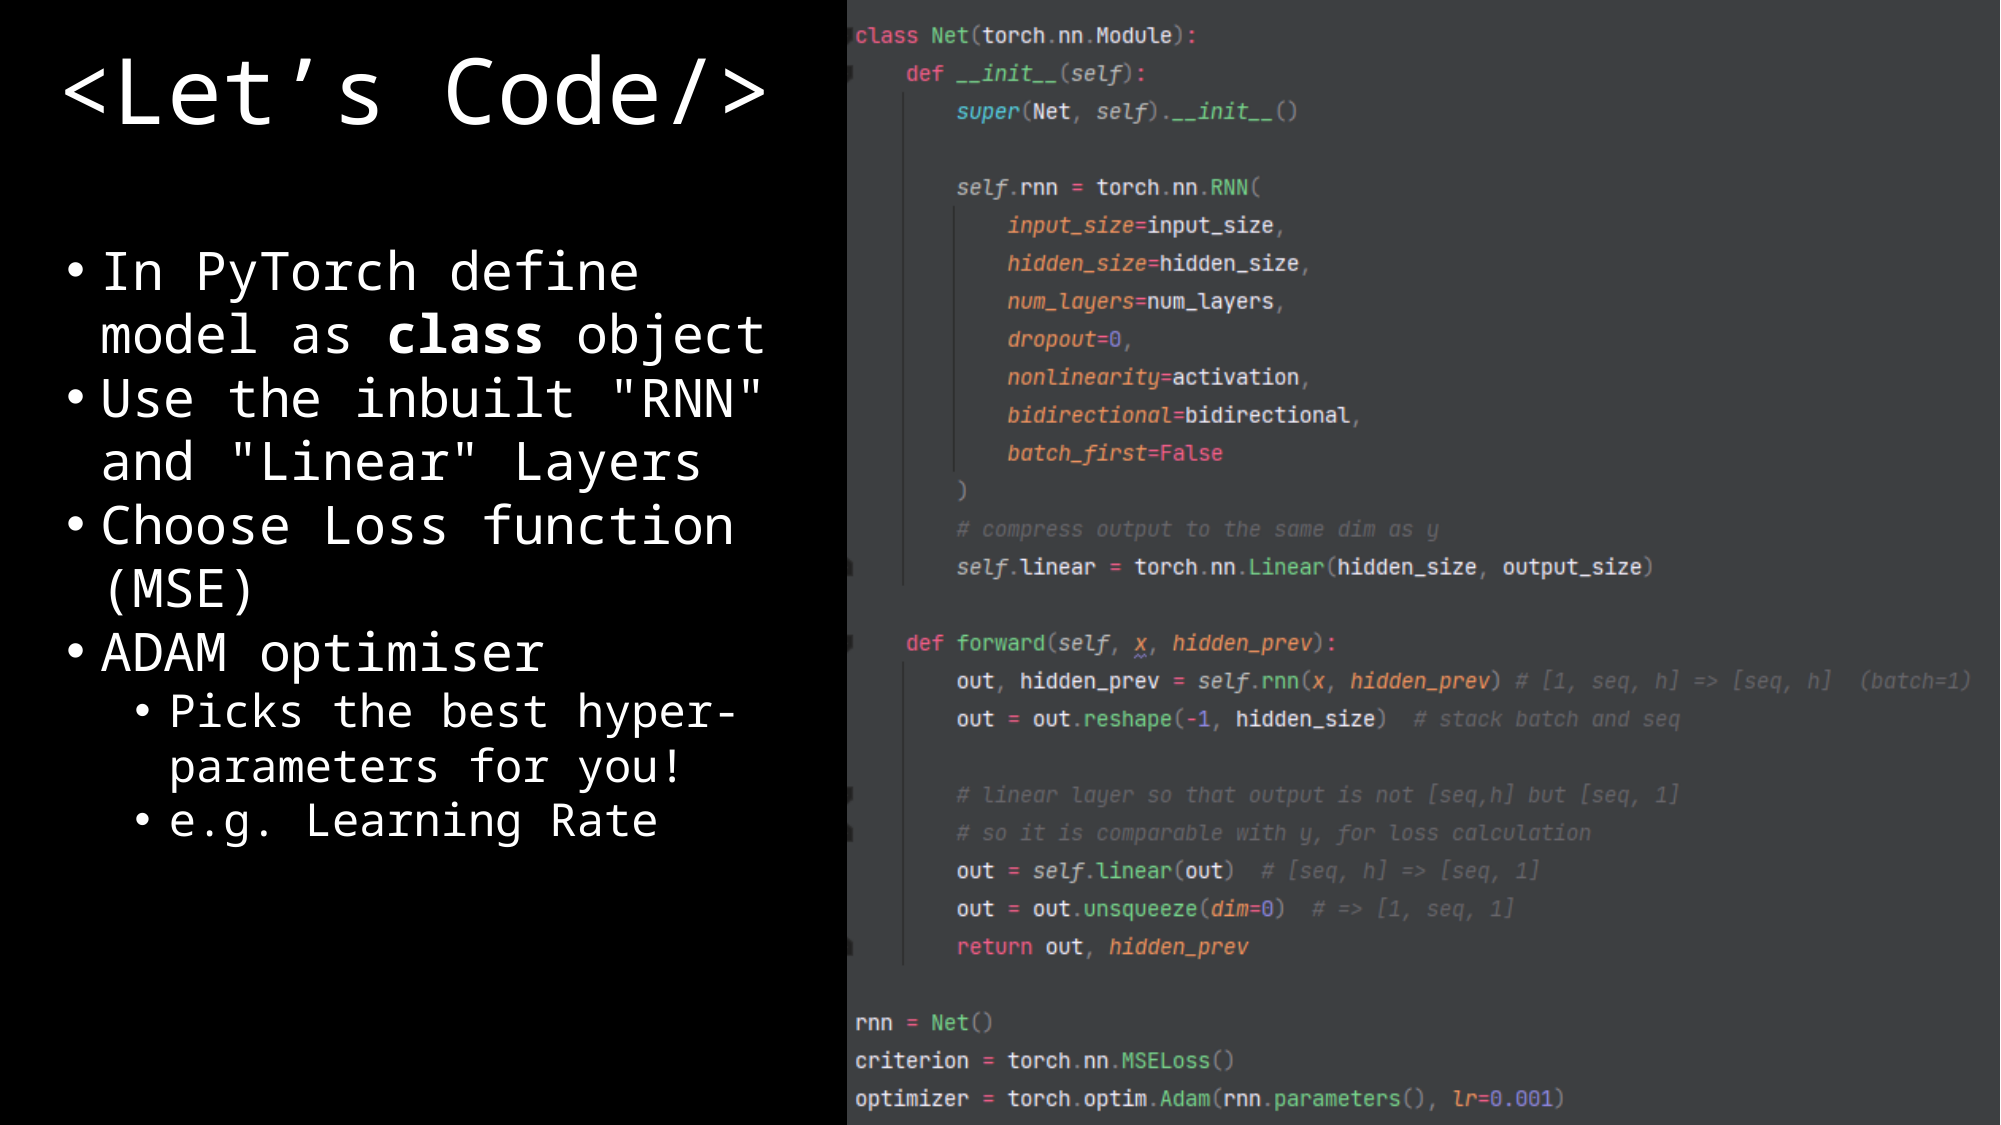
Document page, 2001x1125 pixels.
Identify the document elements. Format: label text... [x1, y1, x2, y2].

picture [847, 0, 2000, 1125]
text_box <Let’s Code/> [0, 0, 847, 204]
list In PyTorch define model as class object Use the inbuilt "RNN" and "Linear" Layers Choose Loss function (MSE) ADAM optimiser Picks the best hyper-parameters for you! e.g. Learning Rate [51, 229, 808, 944]
